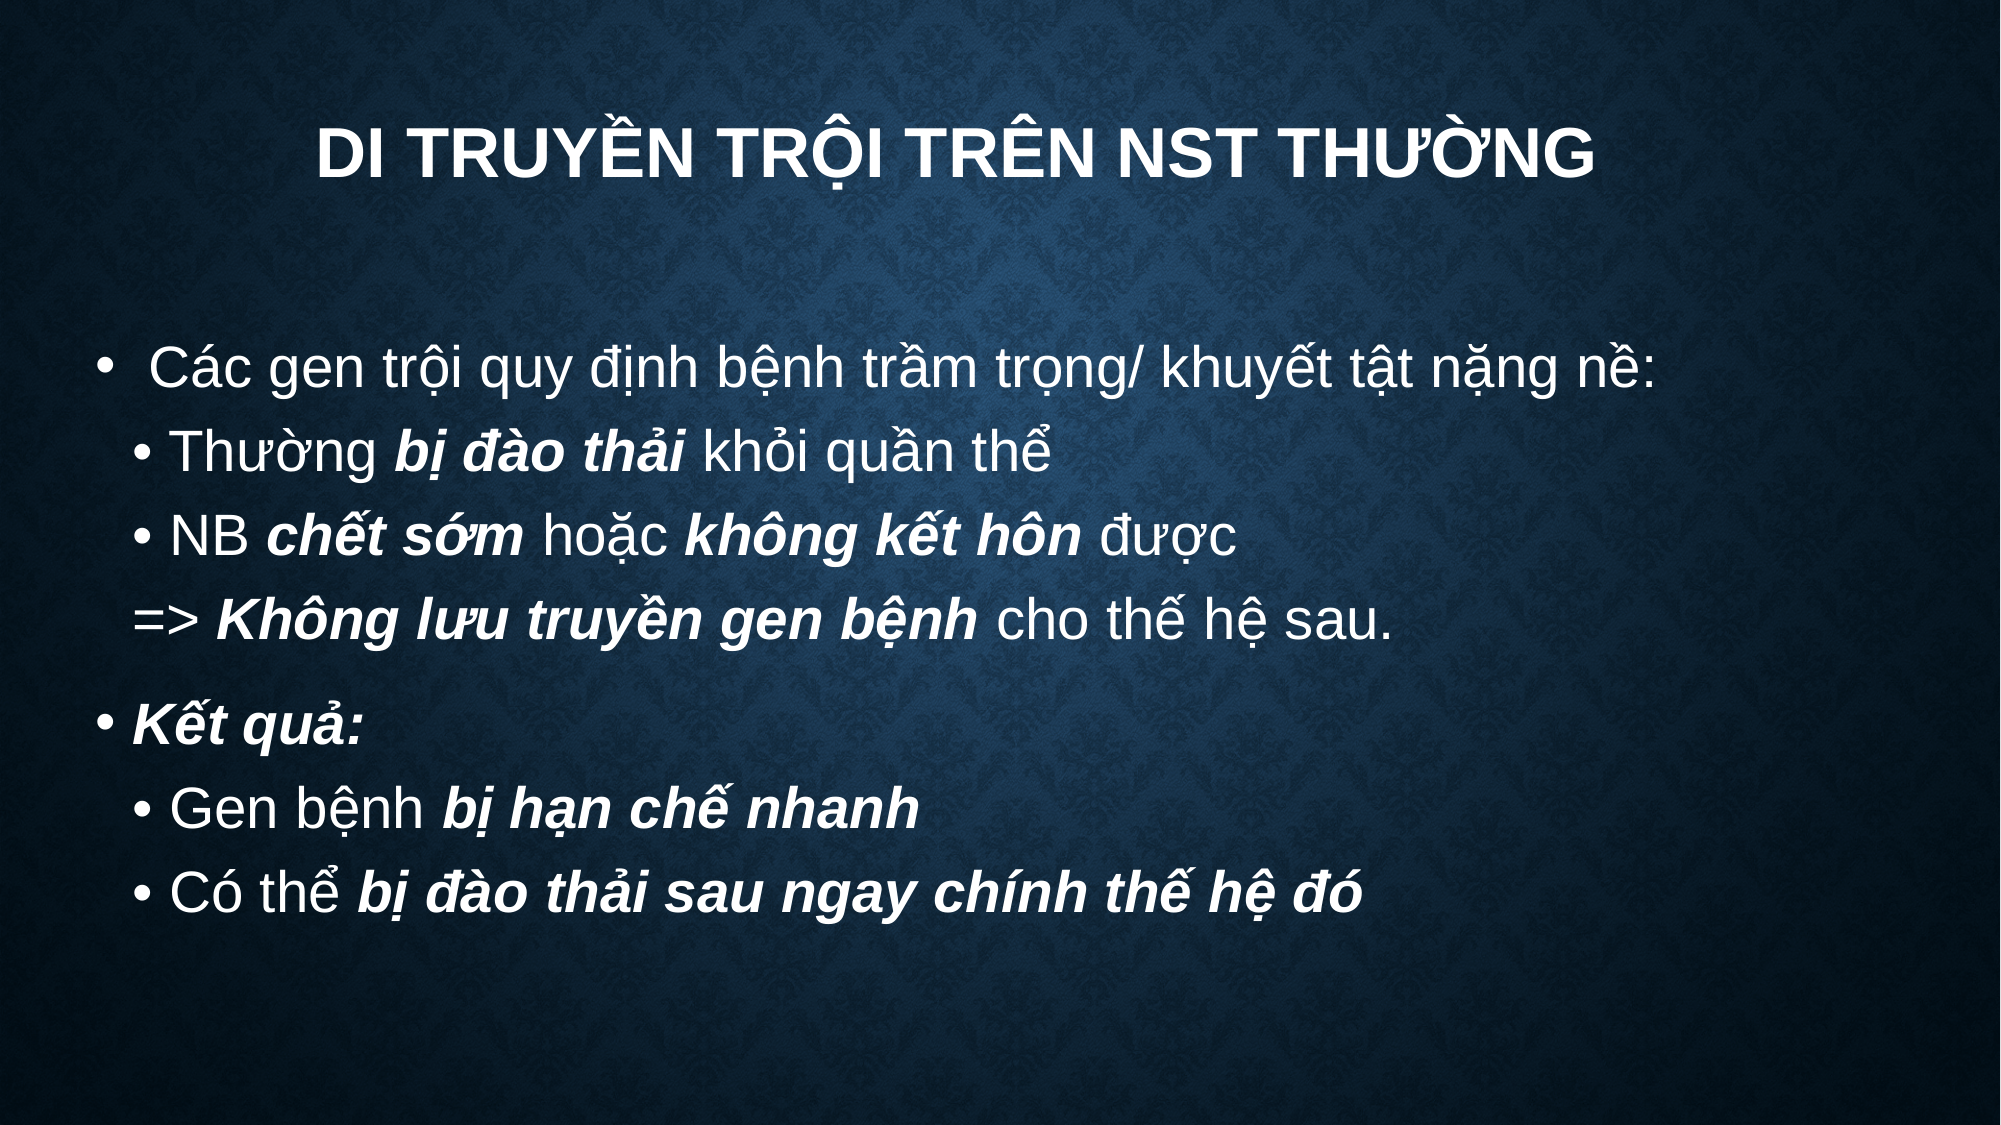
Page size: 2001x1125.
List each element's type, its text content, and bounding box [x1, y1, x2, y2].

list Các gen trội quy định bệnh trầm trọng/ khuyết tật nặng nề: • Thường bị đào thải khỏi quần thể • NB chết sớm hoặc không kết hôn được => Không lưu truyền gen bệnh cho thế hệ sau. Kết quả: • Gen bệnh bị hạn chế nhanh • Có thể bị đào thải sau ngay chính thế hệ đó [80, 307, 1960, 1094]
title Di truyền trội trên NST thường [107, 46, 1807, 264]
